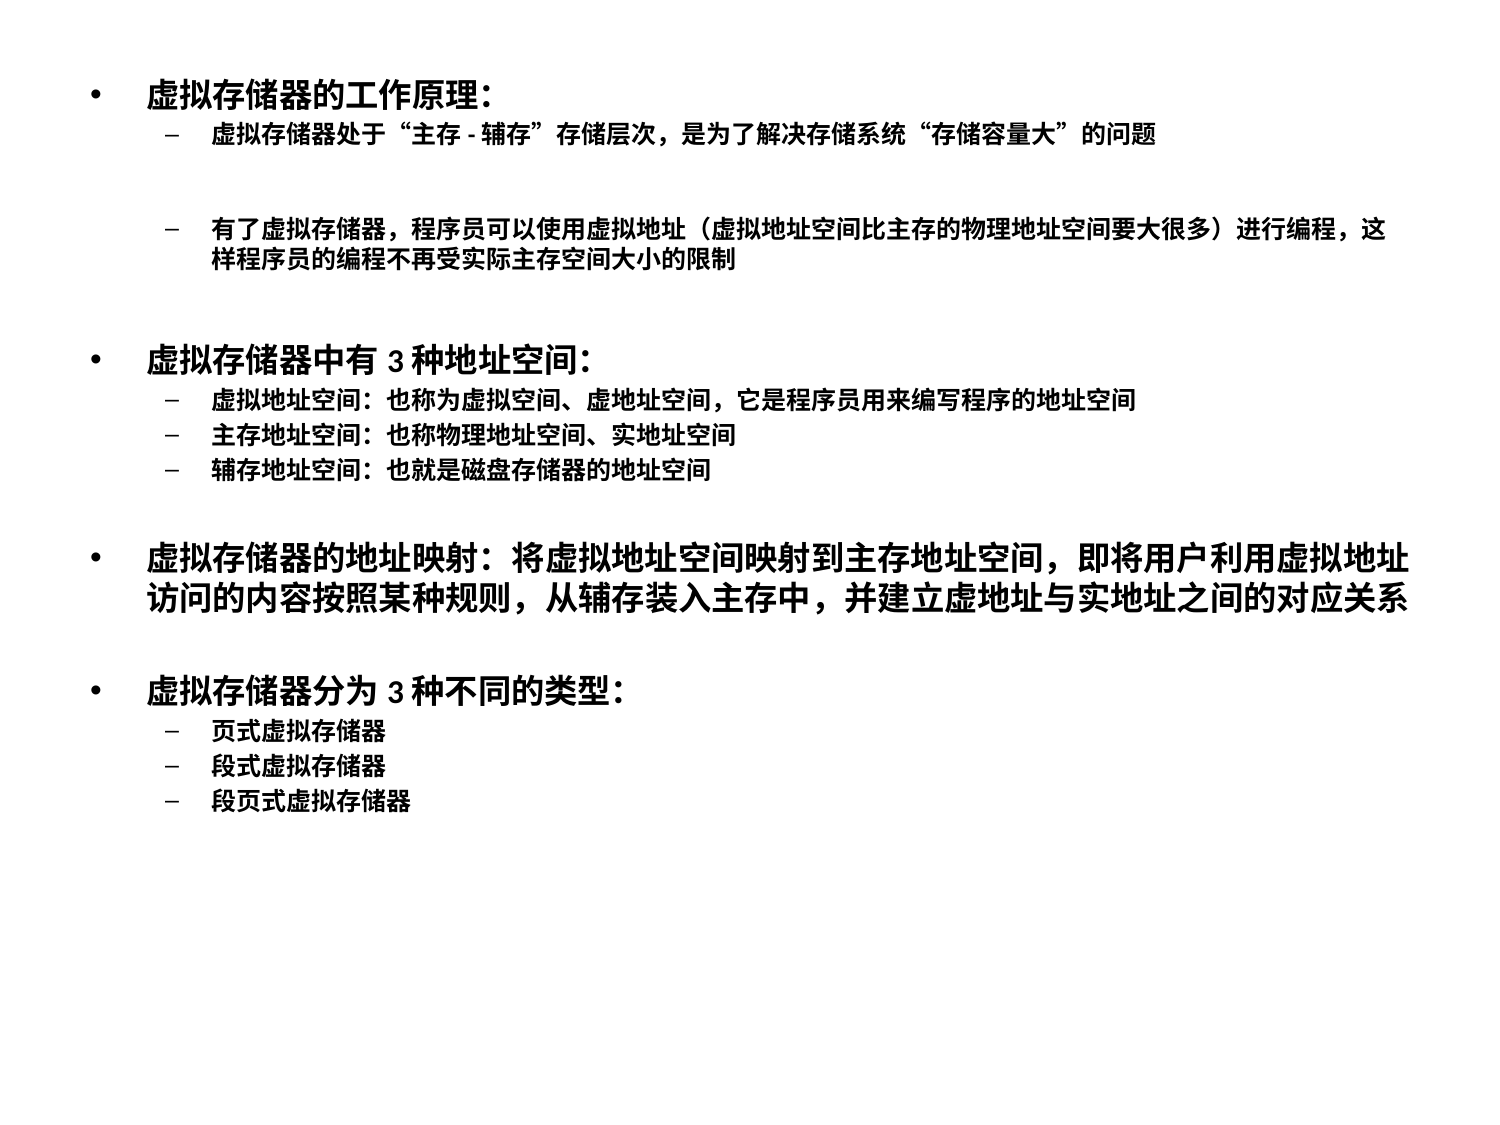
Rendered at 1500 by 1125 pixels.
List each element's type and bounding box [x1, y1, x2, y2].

list [75, 66, 1425, 809]
